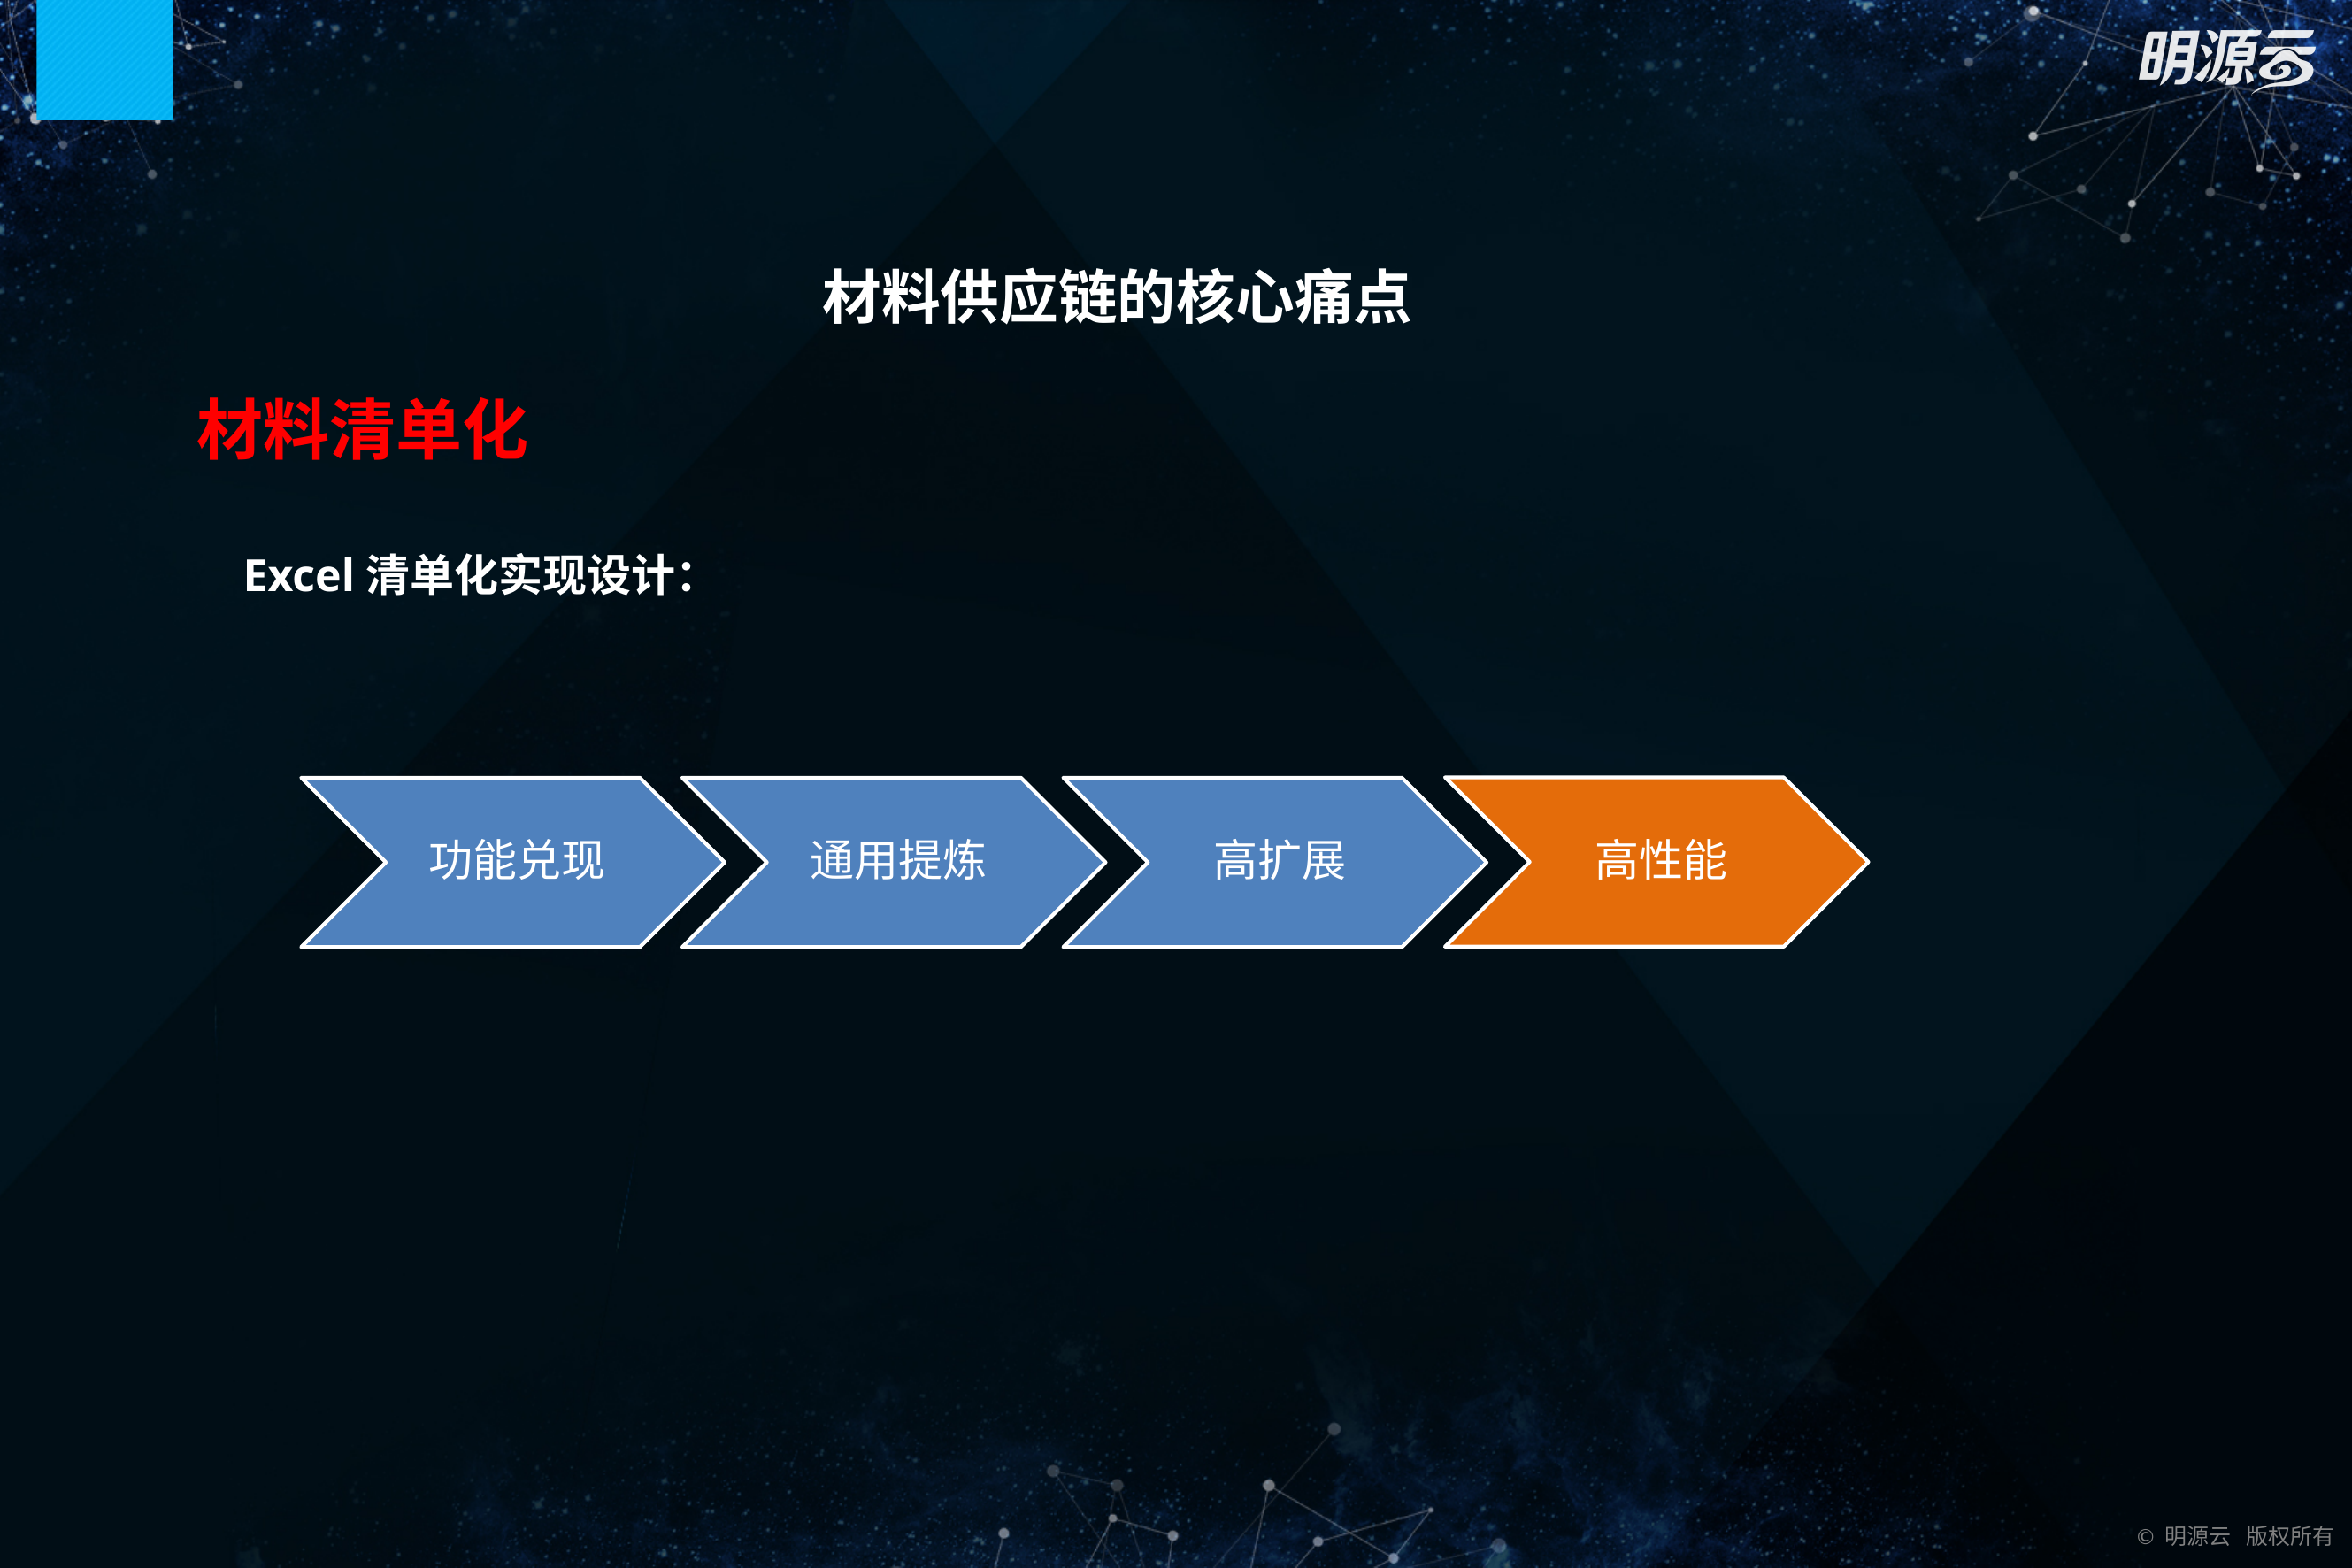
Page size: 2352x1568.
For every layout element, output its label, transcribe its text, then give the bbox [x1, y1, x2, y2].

picture [0, 0, 2352, 1568]
text_box 材料清单化 Excel清单化实现设计： [130, 388, 2222, 601]
text_box 材料供应链的核心痛点 [214, 259, 1955, 331]
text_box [300, 689, 1869, 1035]
